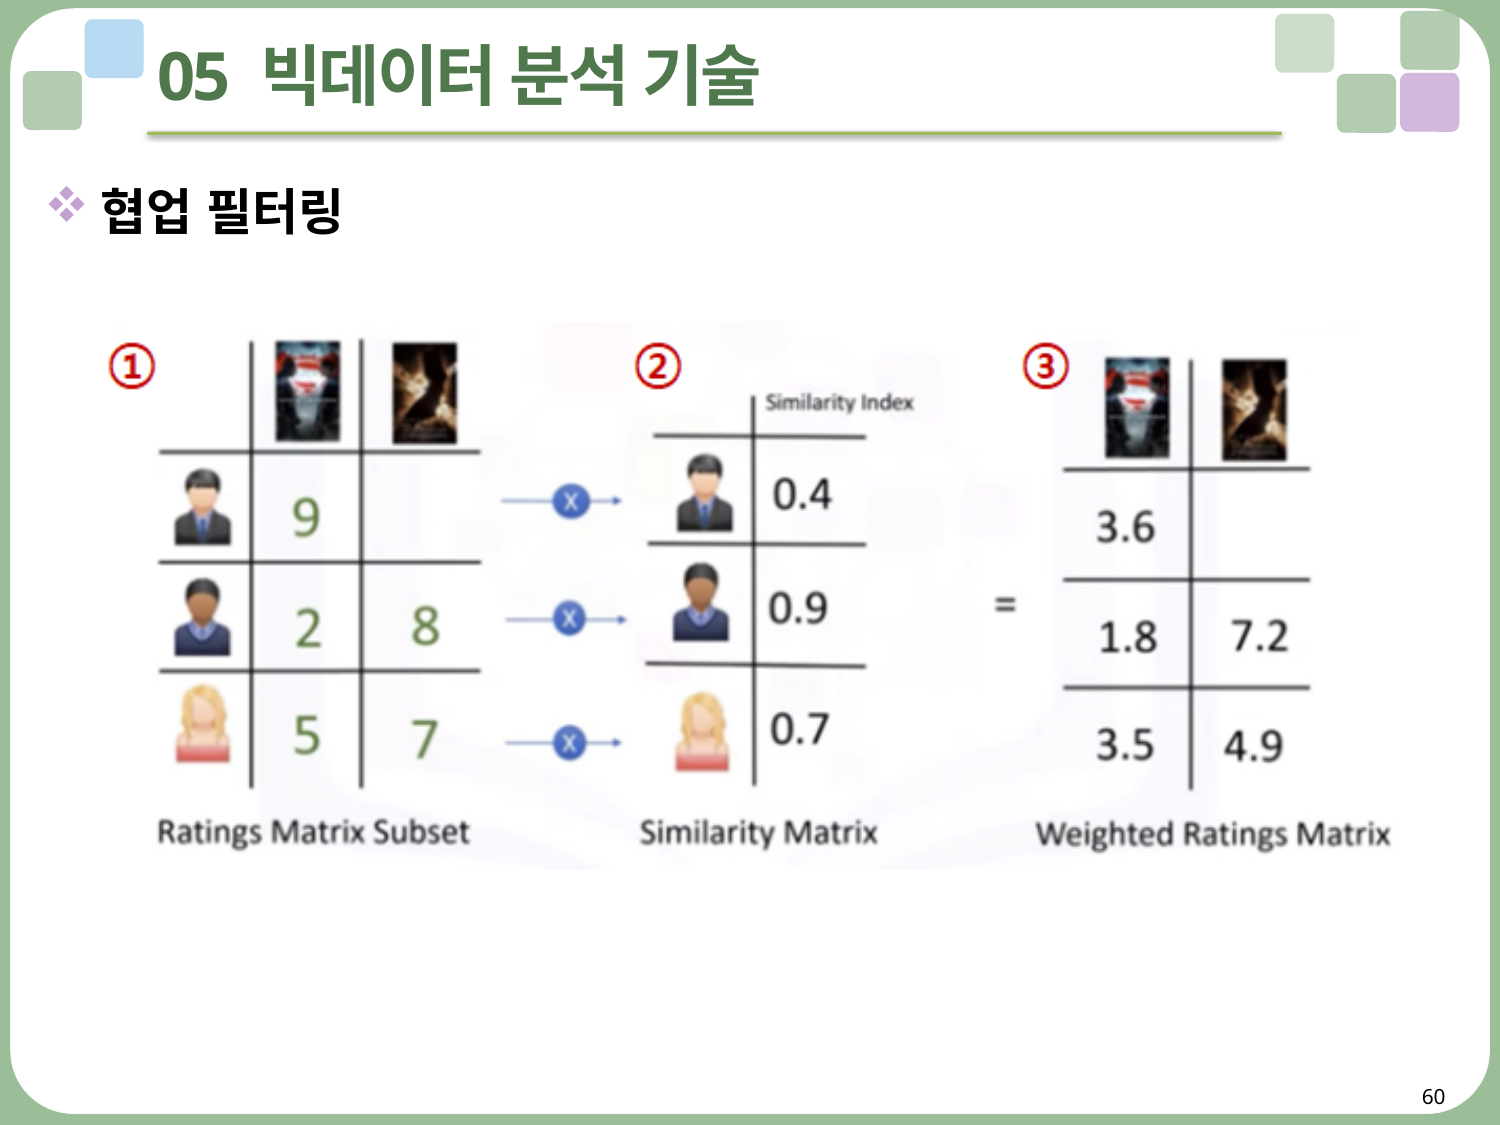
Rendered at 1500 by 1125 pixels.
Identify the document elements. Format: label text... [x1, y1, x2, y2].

title 05 빅데이터 분석 기술 [142, 25, 1459, 123]
picture [0, 0, 1500, 1125]
list 협업 필터링 [29, 172, 1459, 1083]
